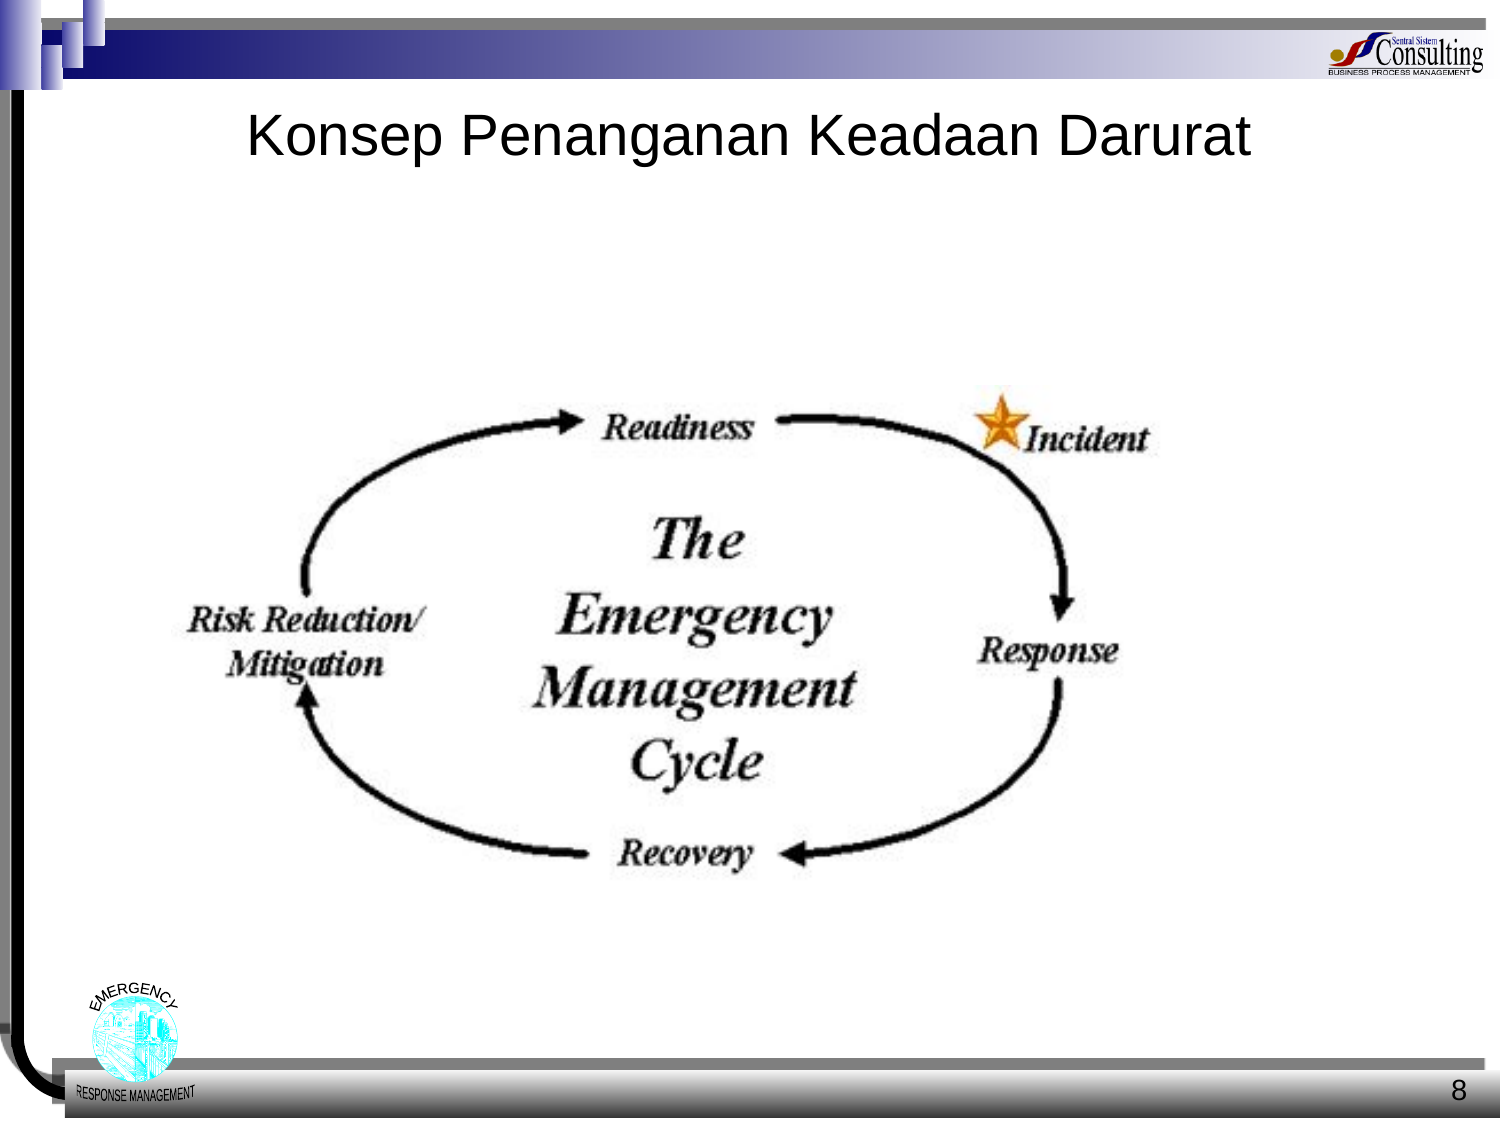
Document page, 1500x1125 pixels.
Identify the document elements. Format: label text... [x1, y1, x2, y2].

slide_number 8 [1131, 1063, 1483, 1125]
title Konsep Penanganan Keadaan Darurat [75, 90, 1425, 233]
picture [1328, 30, 1483, 75]
picture [170, 385, 1174, 894]
